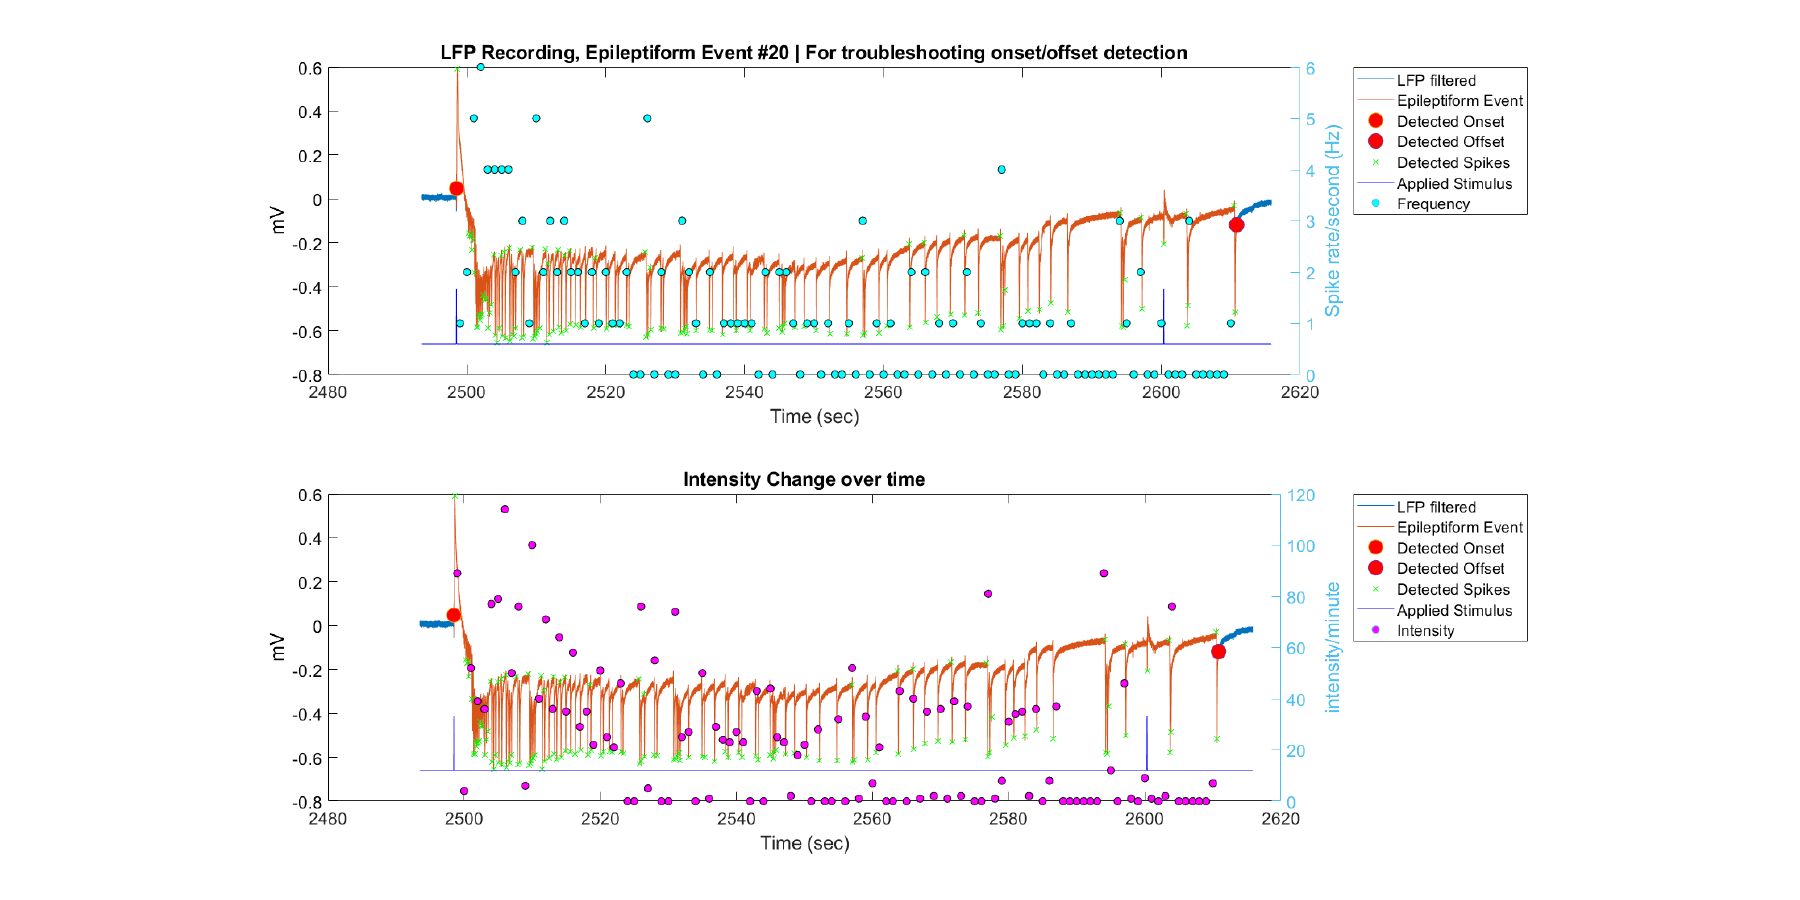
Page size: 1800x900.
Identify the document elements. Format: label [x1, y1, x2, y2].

picture [126, 0, 1674, 900]
